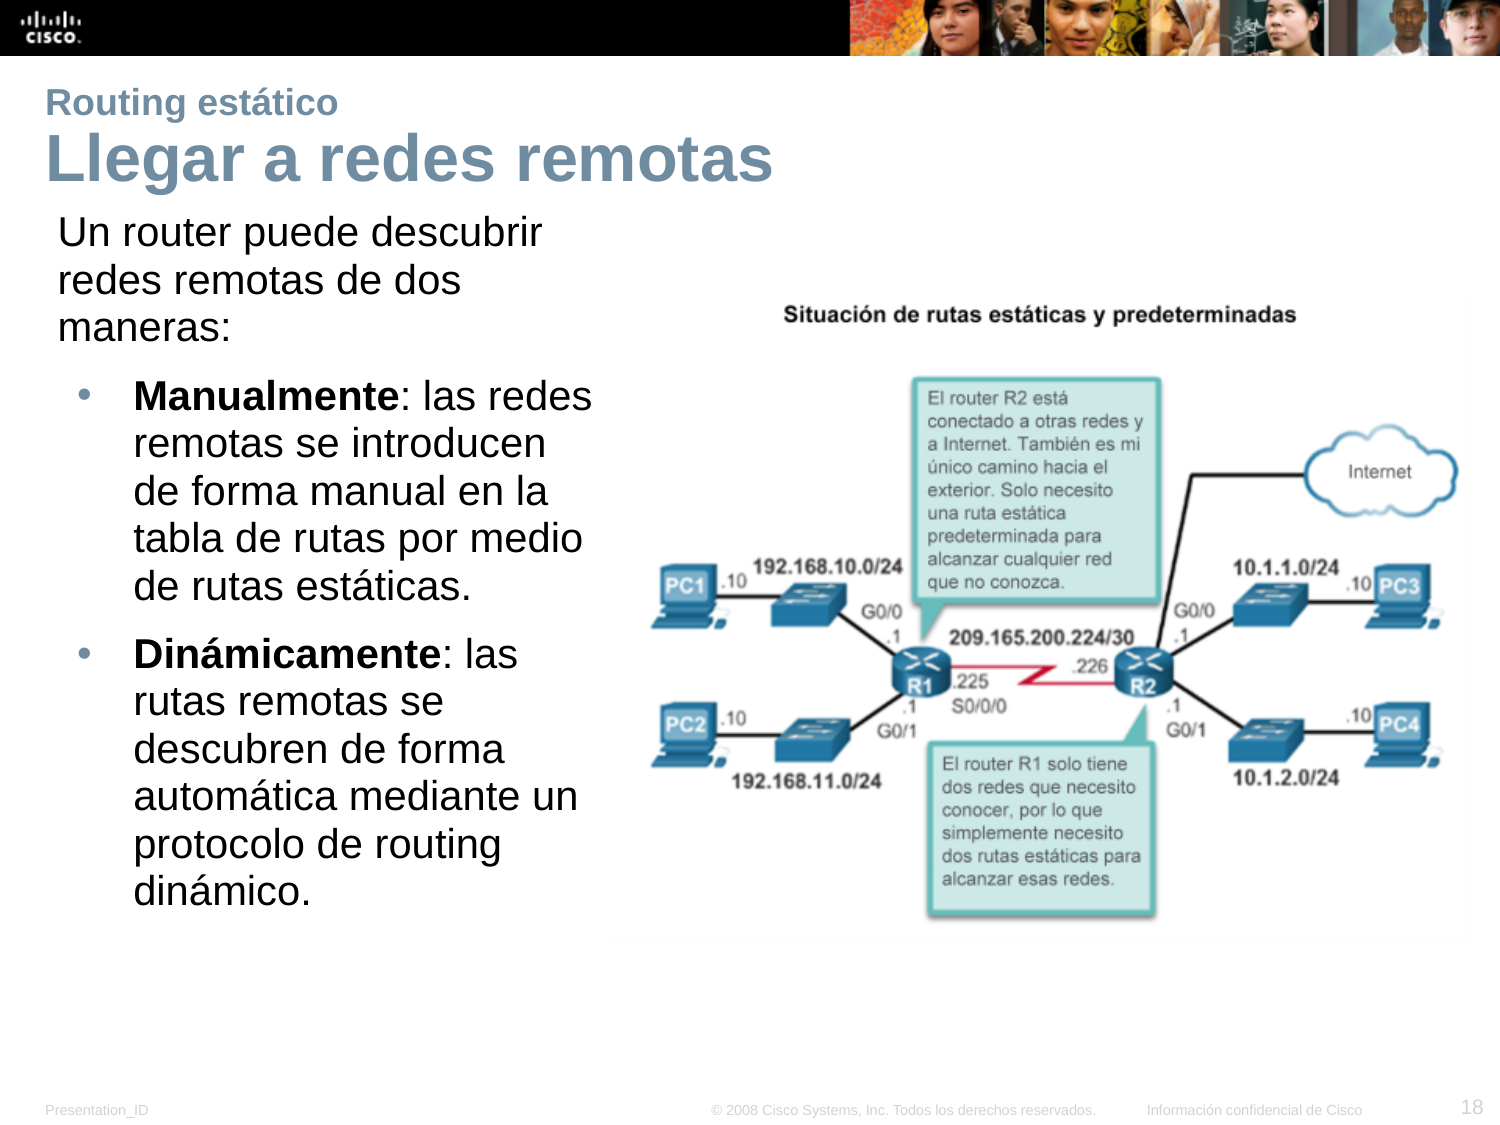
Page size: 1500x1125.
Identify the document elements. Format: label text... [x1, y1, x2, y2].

title Routing estático Llegar a redes remotas [31, 64, 1471, 203]
picture [0, 0, 1500, 56]
list Un router puede descubrir redes remotas de dos maneras: Manualmente: las redes remotas se introducen de forma manual en la tabla de rutas por medio de rutas estáticas. Dinámicamente: las rutas remotas se descubren de forma automática mediante un protocolo de routing dinámico. [44, 202, 612, 914]
picture [604, 299, 1471, 944]
